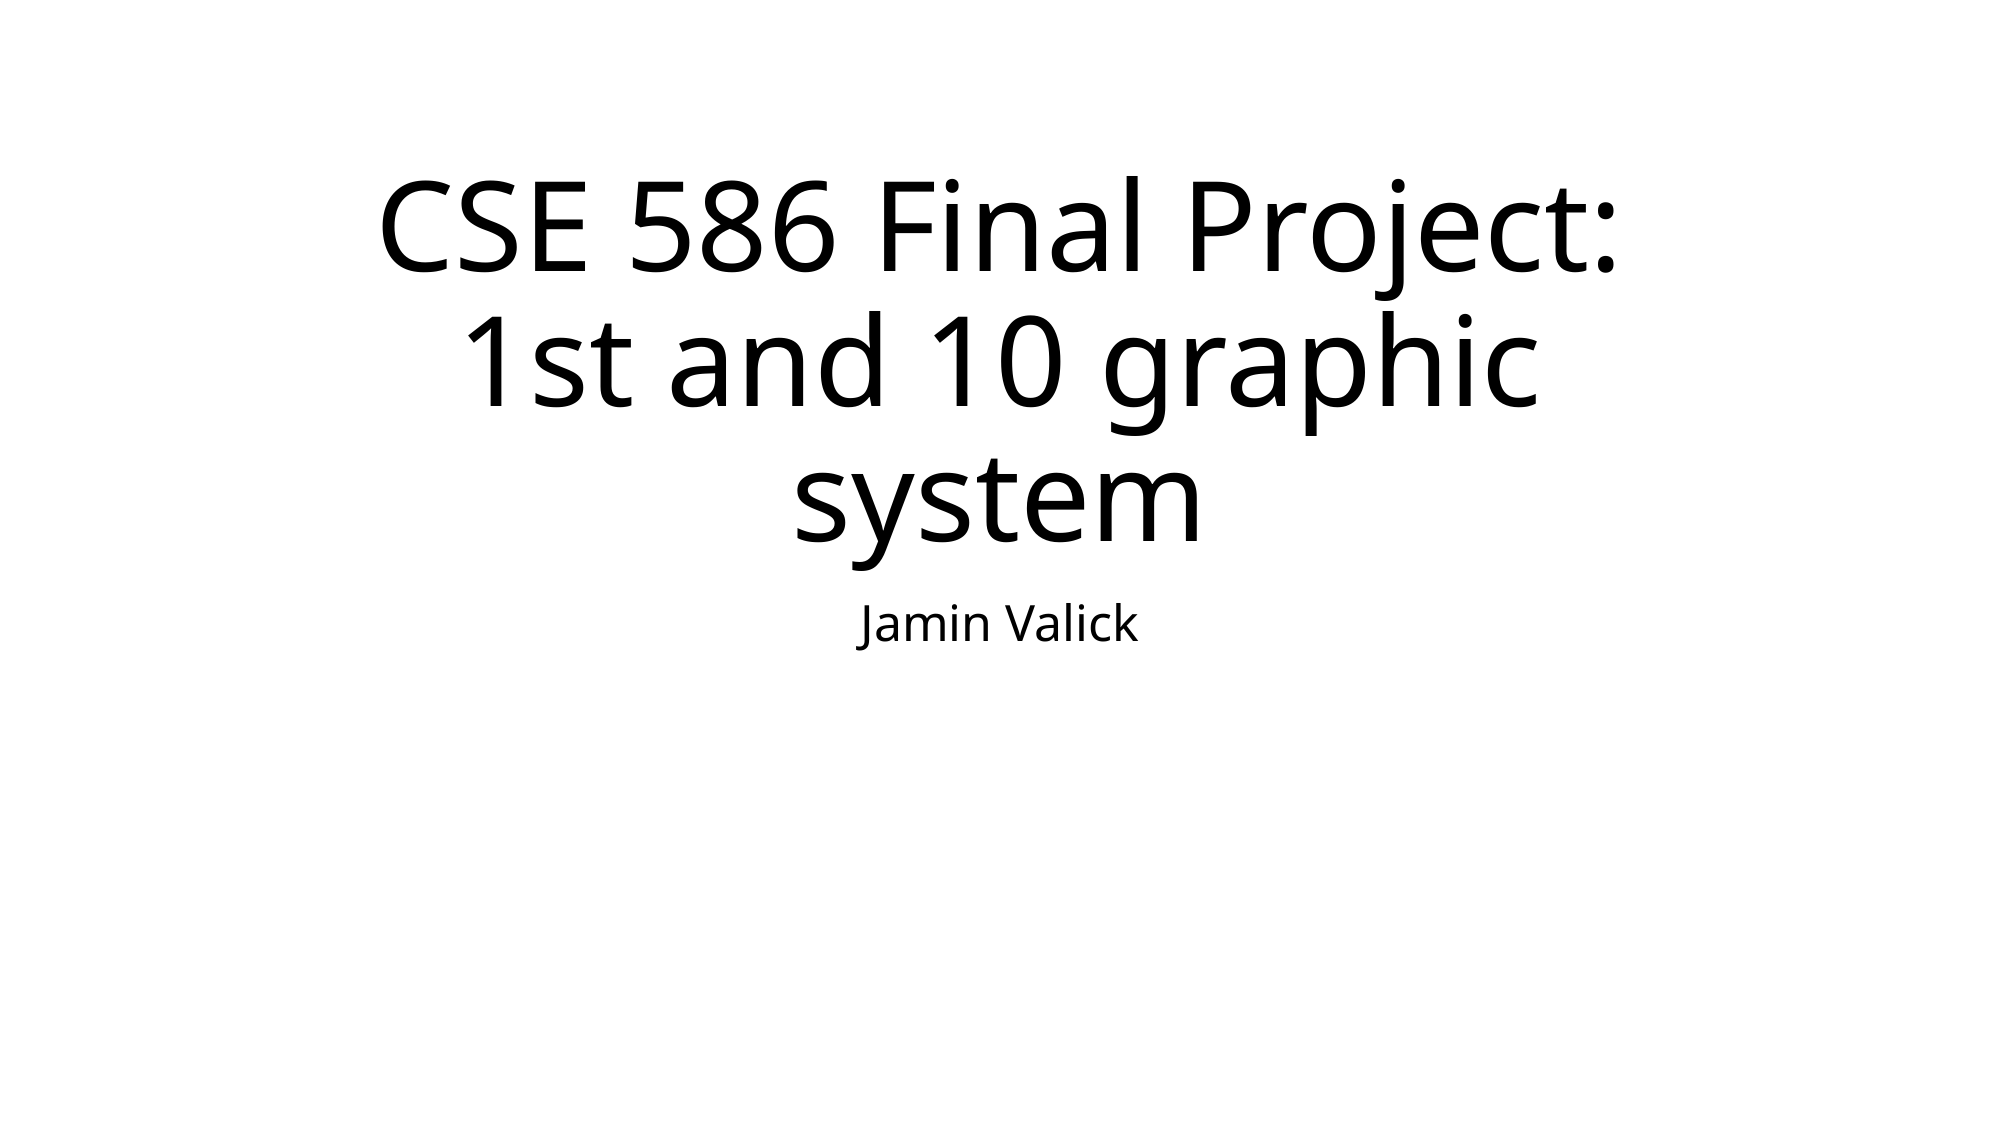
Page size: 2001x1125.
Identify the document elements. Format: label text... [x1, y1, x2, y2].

subtitle Jamin Valick [249, 590, 1750, 863]
title CSE 586 Final Project: 1st and 10 graphic system [249, 184, 1750, 576]
